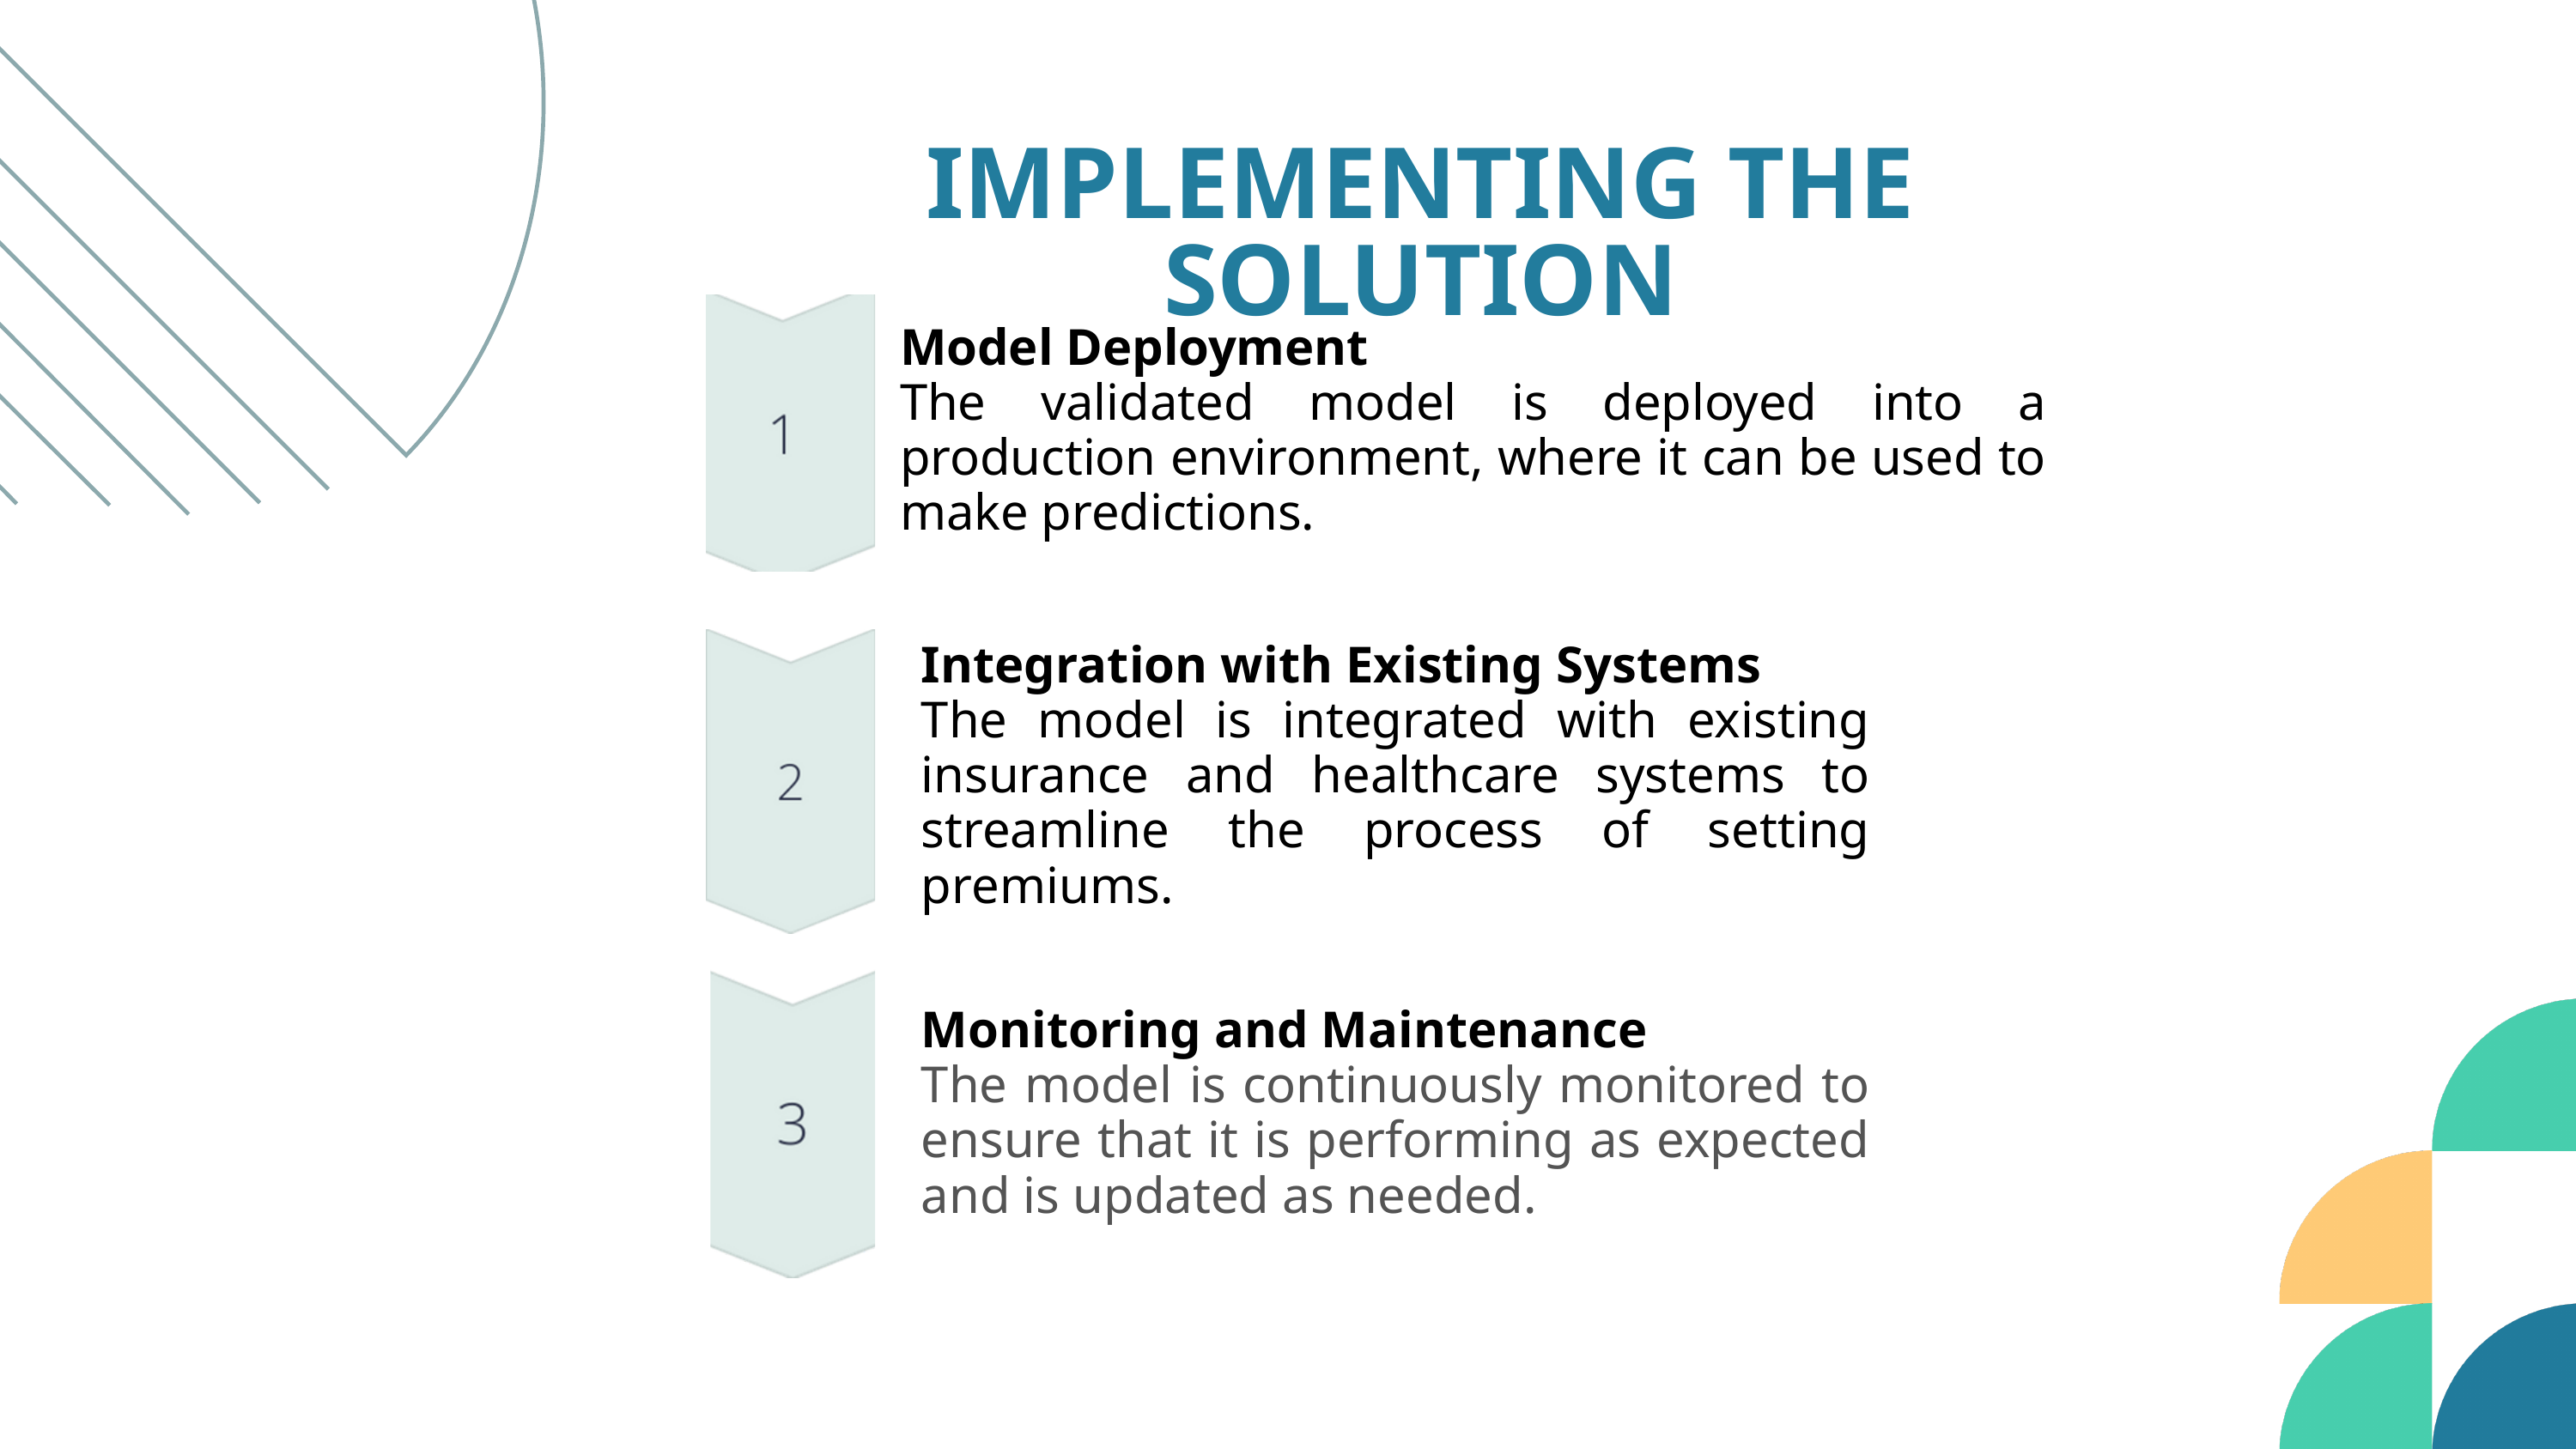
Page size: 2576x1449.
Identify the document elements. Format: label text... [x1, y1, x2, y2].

text_box IMPLEMENTING THE SOLUTION [658, 141, 2184, 433]
text_box Monitoring and Maintenance The model is continuously monitored to ensure that it is performing as expected and is updated as needed. [920, 1002, 1871, 1279]
text_box Integration with Existing Systems The model is integrated with existing insurance and healthcare systems to streamline the process of setting premiums. [920, 637, 1871, 1002]
text_box [706, 294, 876, 572]
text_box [0, 0, 738, 161]
text_box [2279, 1150, 2433, 1303]
text_box [2432, 998, 2576, 1151]
text_box [2279, 1303, 2432, 1449]
text_box [706, 629, 876, 934]
text_box [2432, 1303, 2576, 1449]
text_box [710, 967, 876, 1278]
text_box Model Deployment The validated model is deployed into a production environment, where it can be used to make predictions. [900, 319, 2047, 596]
